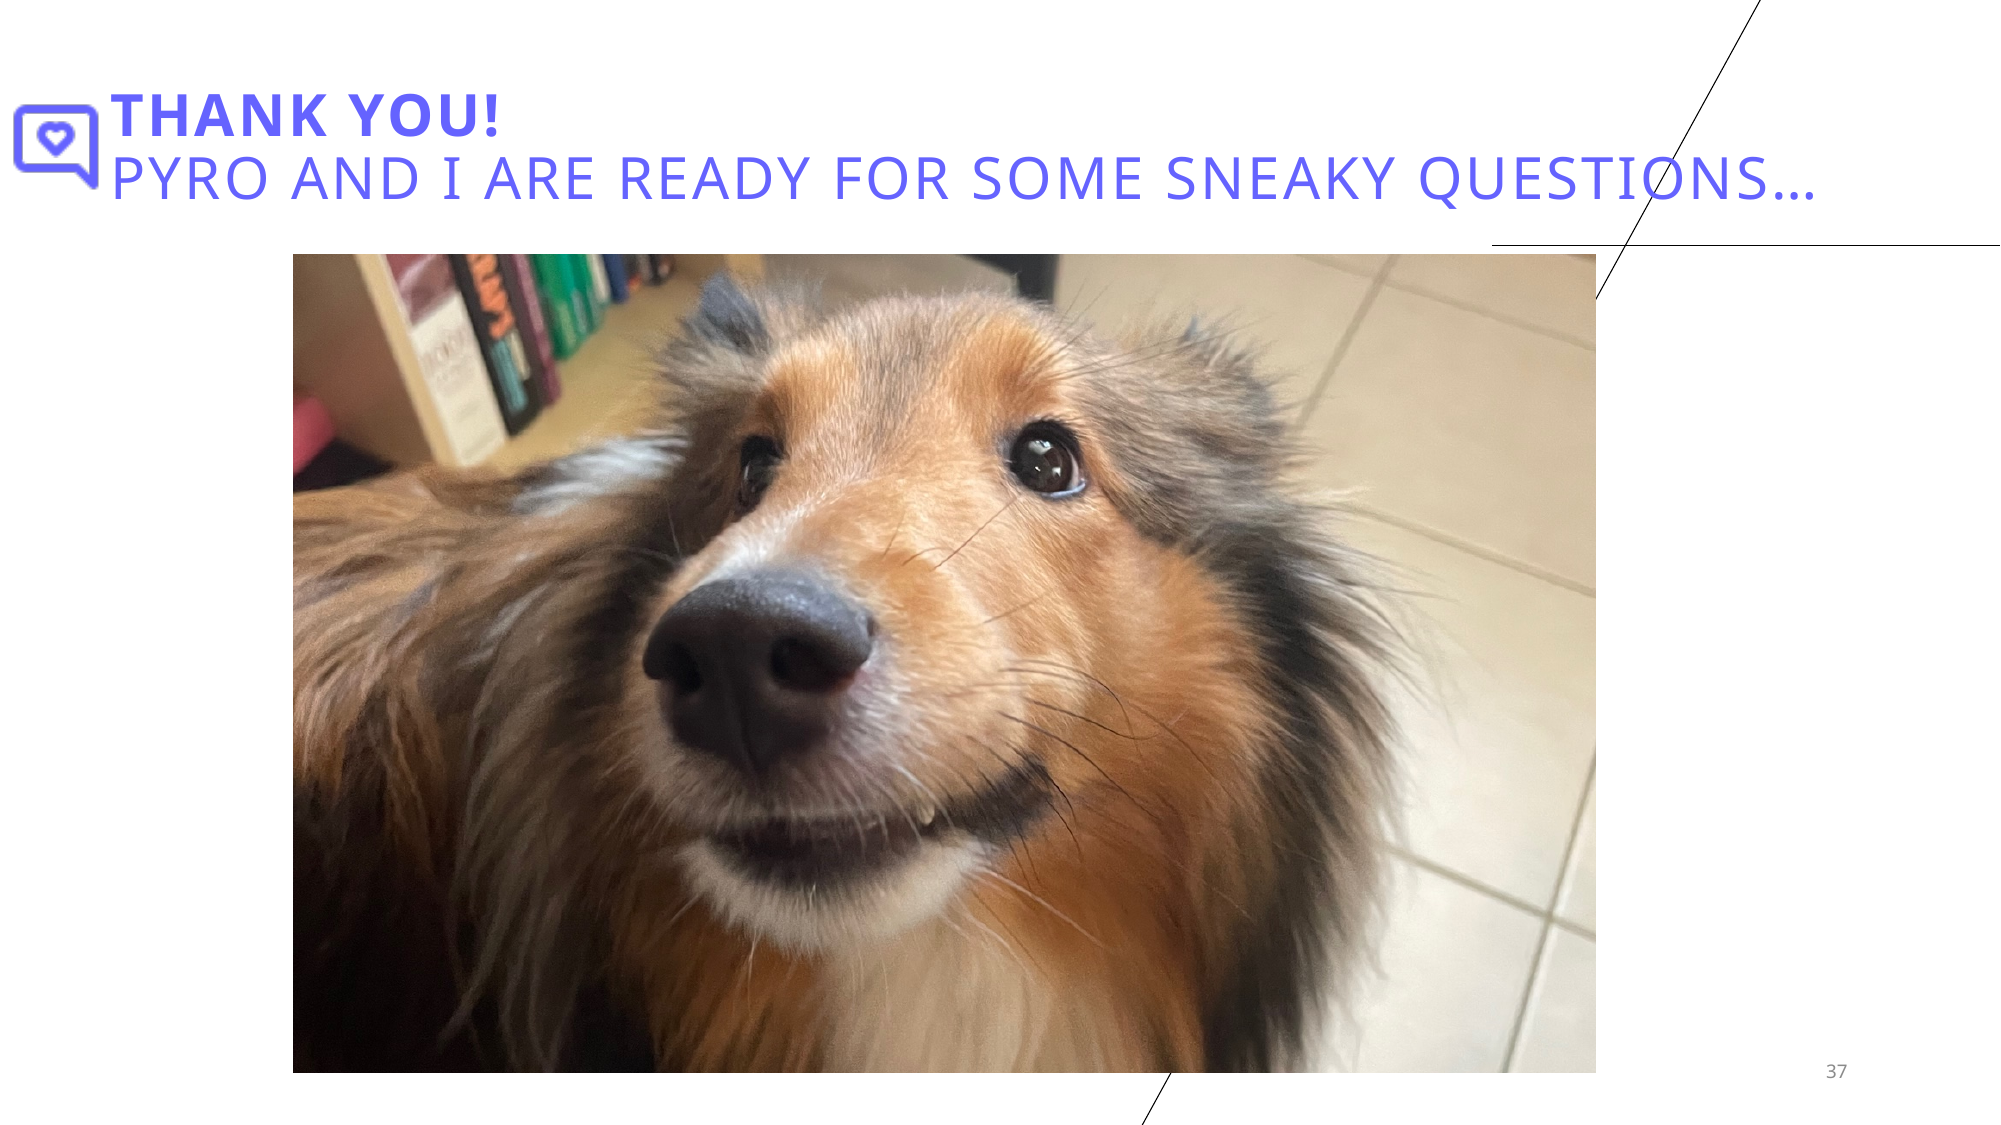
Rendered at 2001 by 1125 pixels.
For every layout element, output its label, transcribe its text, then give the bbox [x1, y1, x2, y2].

picture [292, 254, 1596, 1073]
title Thank you! Pyro and I are ready for some sneaky questions… [22, 22, 1944, 220]
slide_number 37 [1412, 1042, 1863, 1103]
picture [6, 97, 107, 198]
